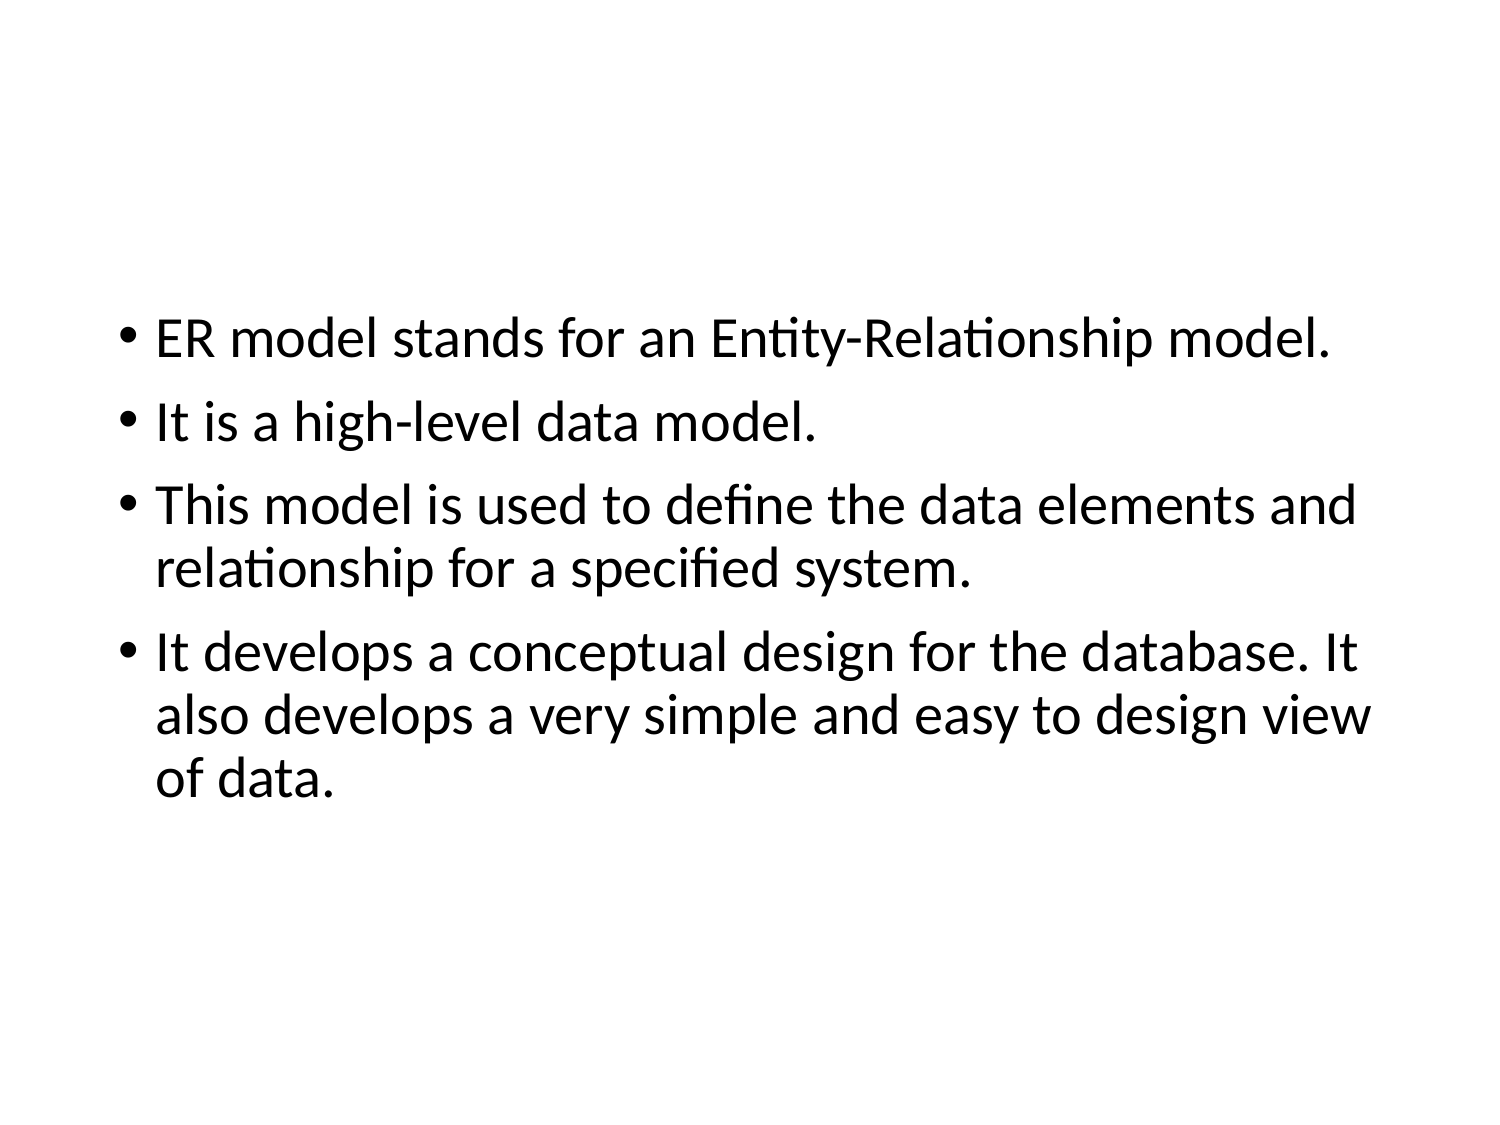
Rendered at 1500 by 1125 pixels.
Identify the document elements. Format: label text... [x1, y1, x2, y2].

list ER model stands for an Entity-Relationship model. It is a high-level data model. This model is used to define the data elements and relationship for a specified system. It develops a conceptual design for the database. It also develops a very simple and easy to design view of data. [103, 299, 1397, 1014]
